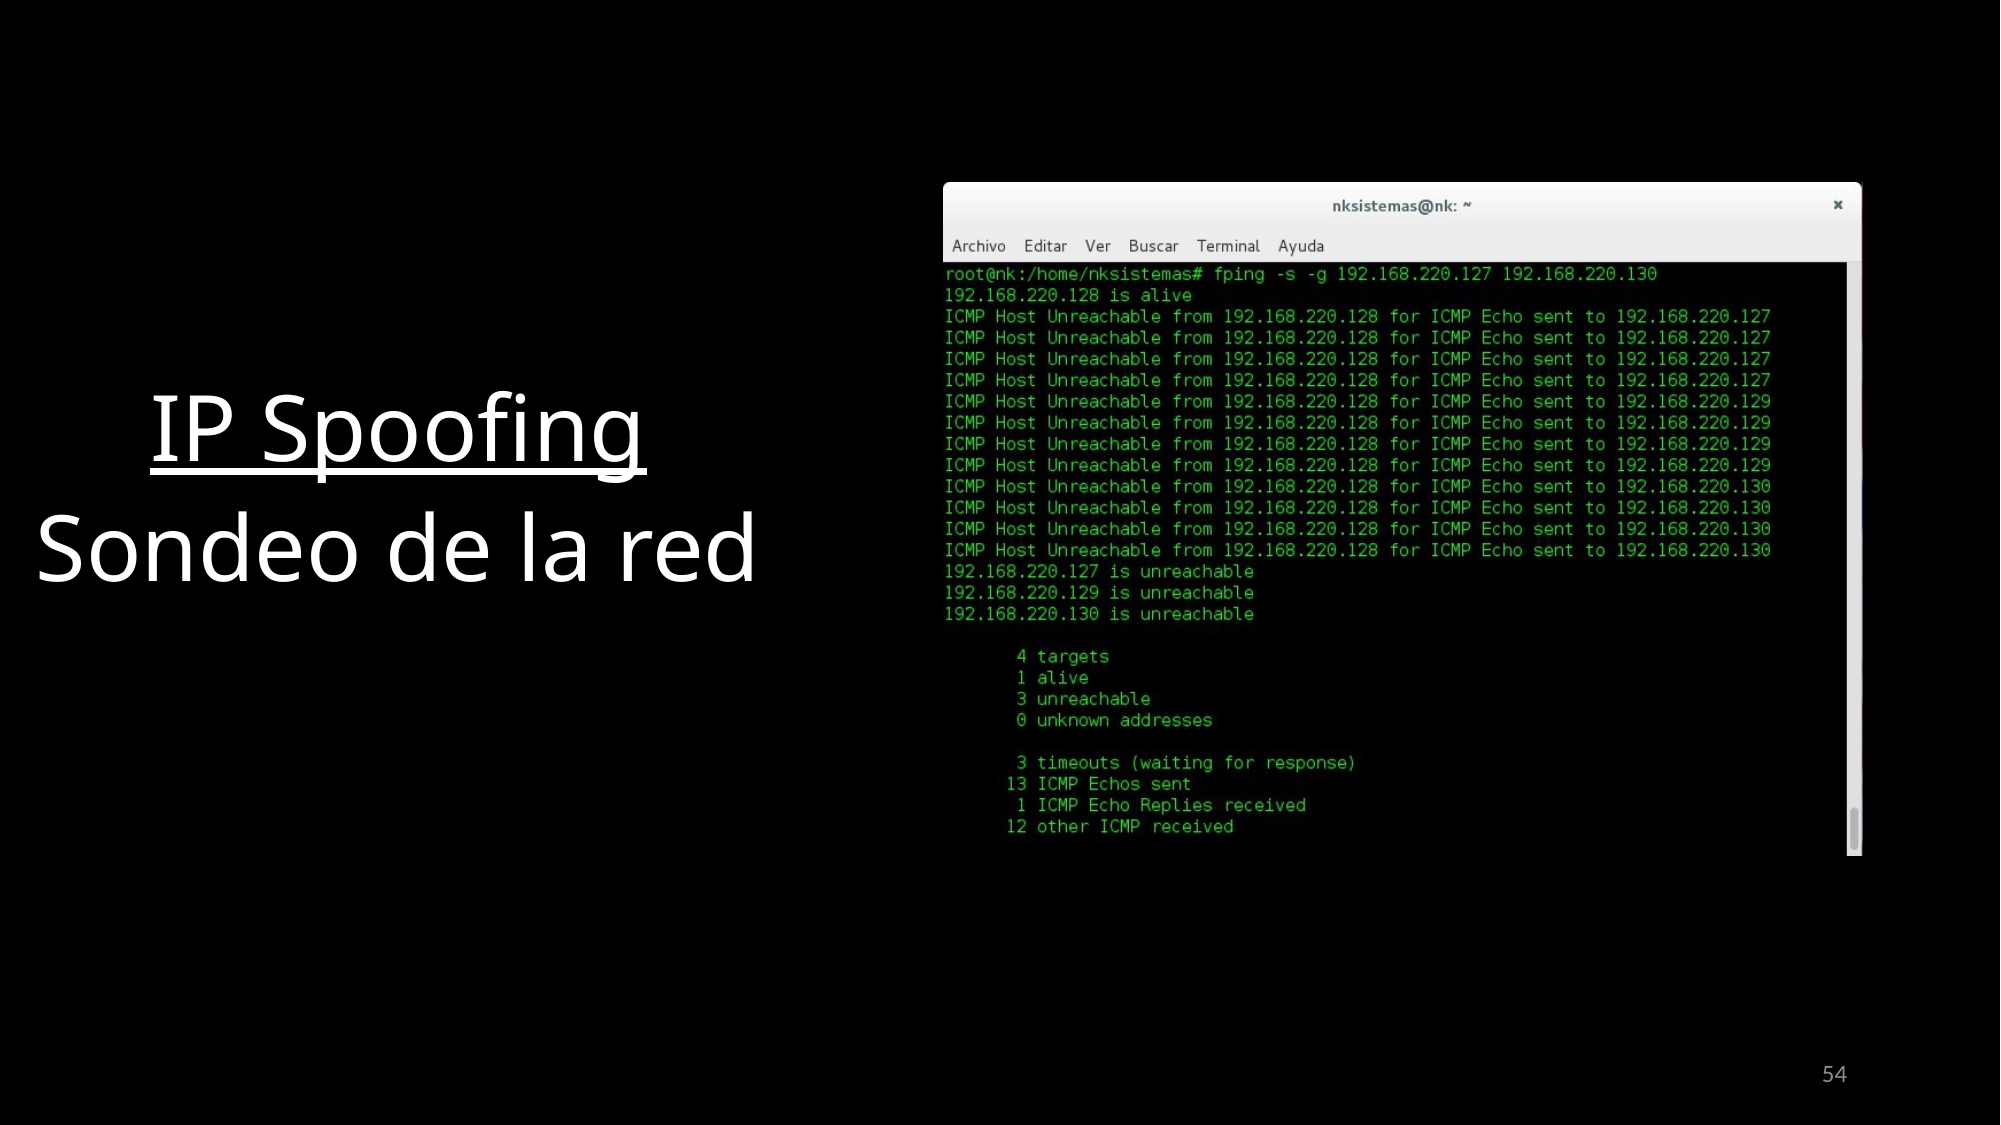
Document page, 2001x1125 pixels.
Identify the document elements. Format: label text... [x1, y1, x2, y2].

slide_number 54 [1412, 1042, 1863, 1103]
text_box IP Spoofing Sondeo de la red [0, 243, 1296, 991]
picture [943, 181, 1863, 856]
